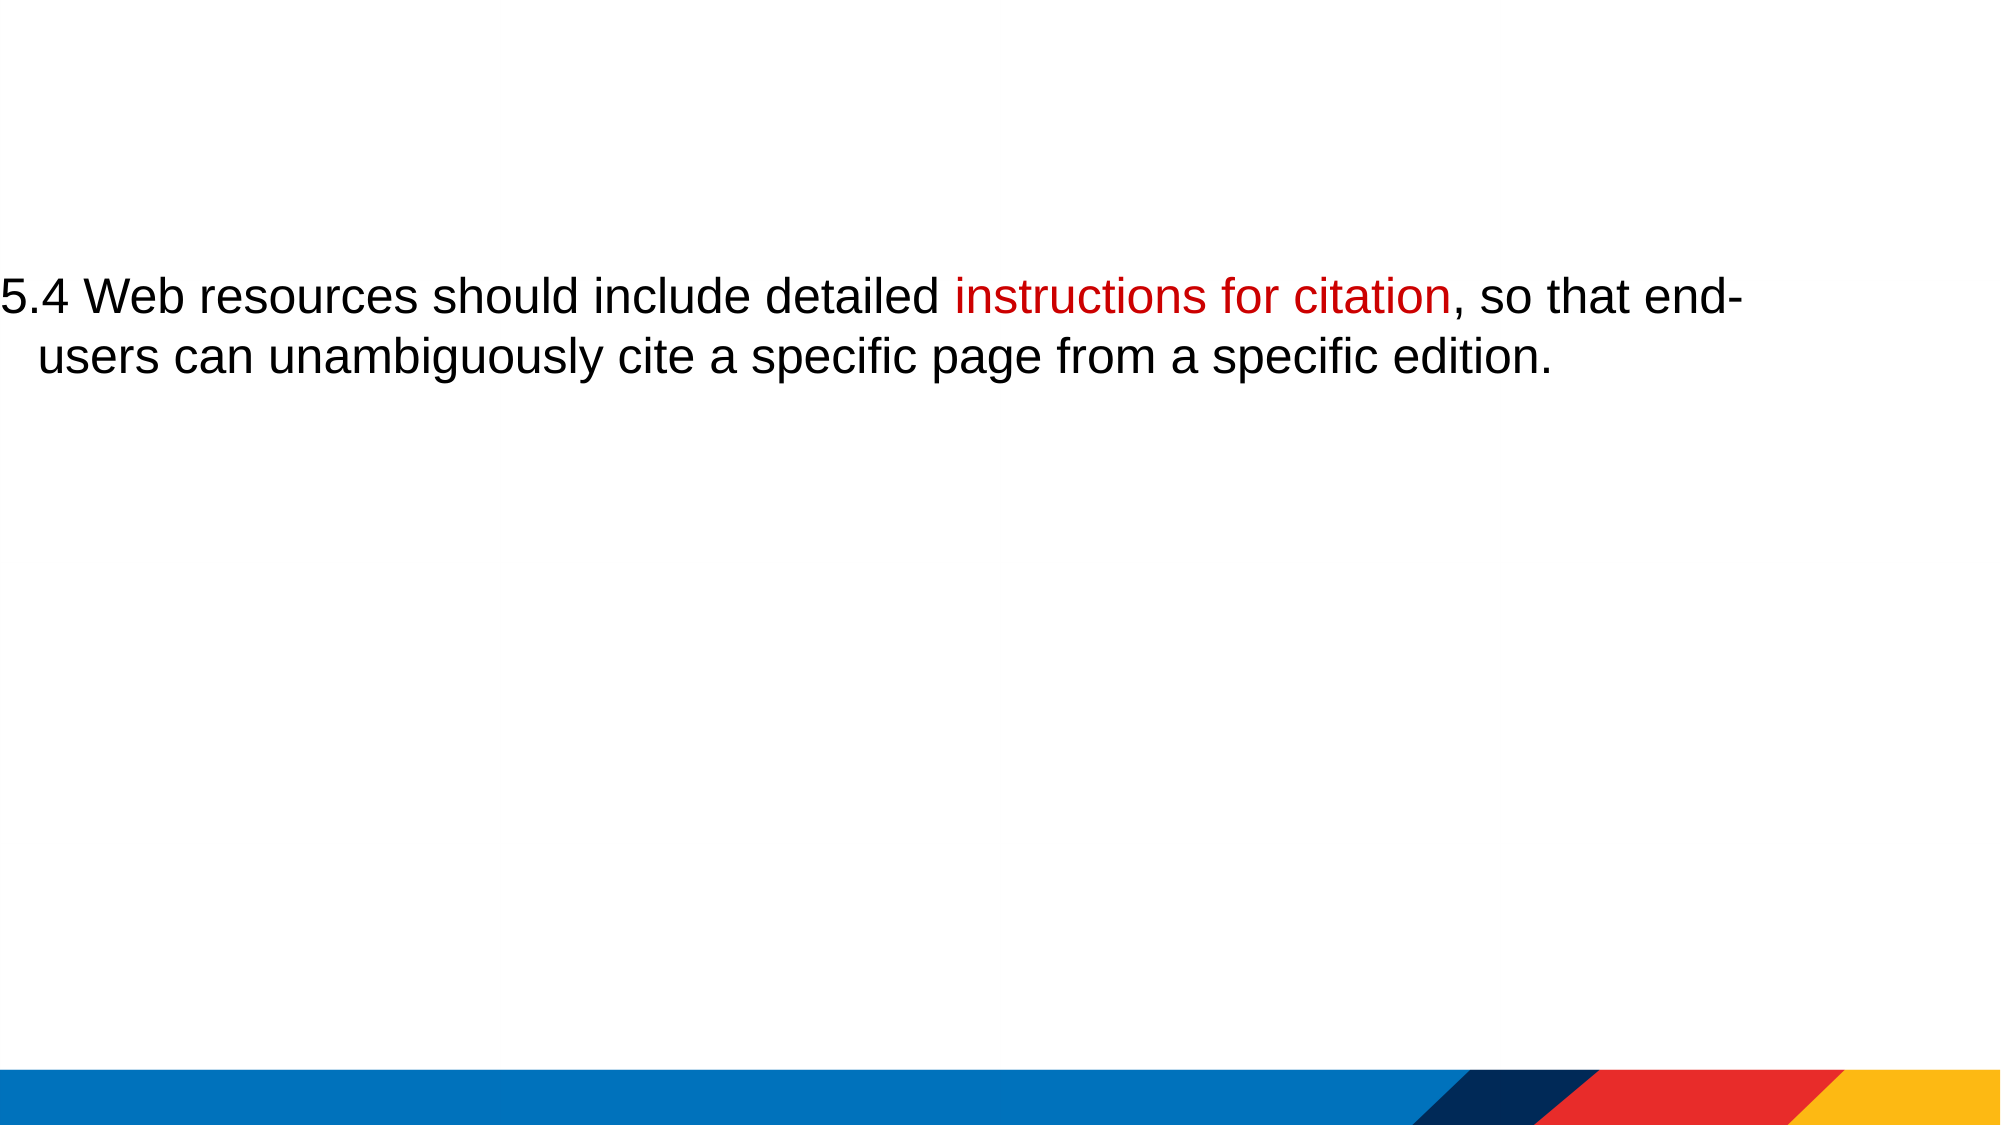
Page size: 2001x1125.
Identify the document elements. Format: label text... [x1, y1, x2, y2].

list 5.4 Web resources should include detailed instructions for citation, so that end-users can unambiguously cite a specific page from a specific edition. [0, 263, 1800, 916]
picture [0, 0, 2001, 1125]
